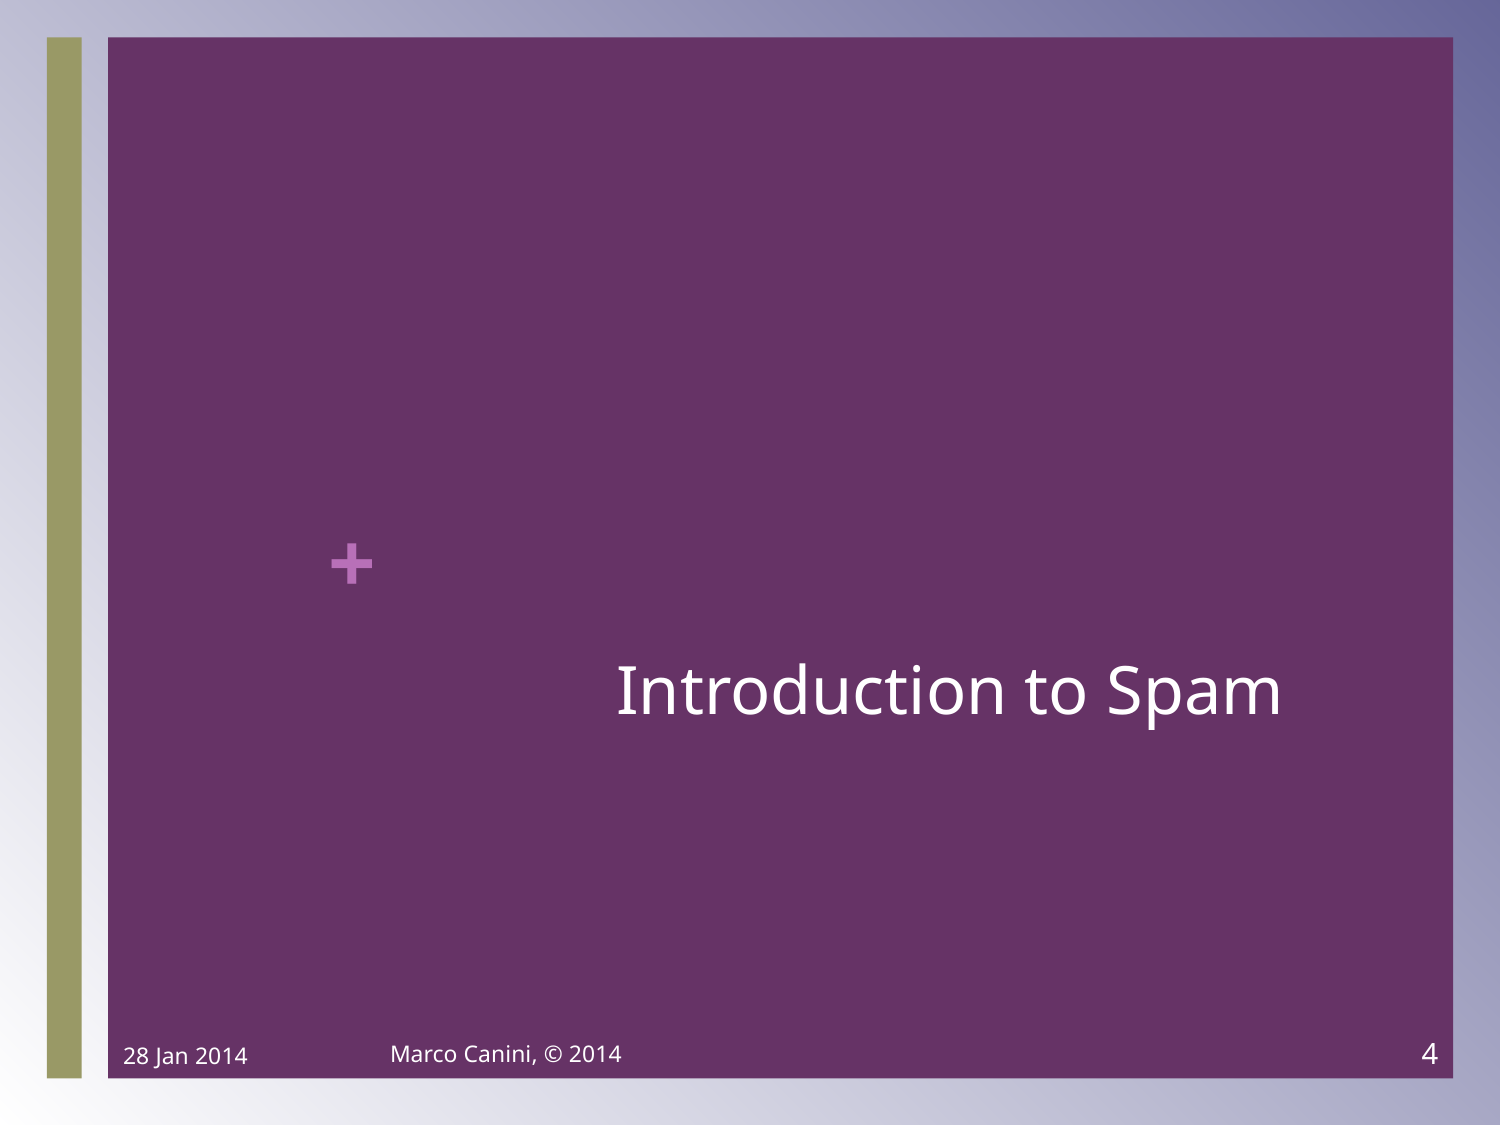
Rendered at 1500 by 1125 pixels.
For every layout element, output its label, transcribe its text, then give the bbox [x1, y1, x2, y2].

footer Marco Canini, © 2014 [375, 1025, 1300, 1085]
title Introduction to Spam [375, 512, 1300, 736]
slide_number 4 [1362, 1025, 1454, 1085]
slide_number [108, 1025, 350, 1085]
